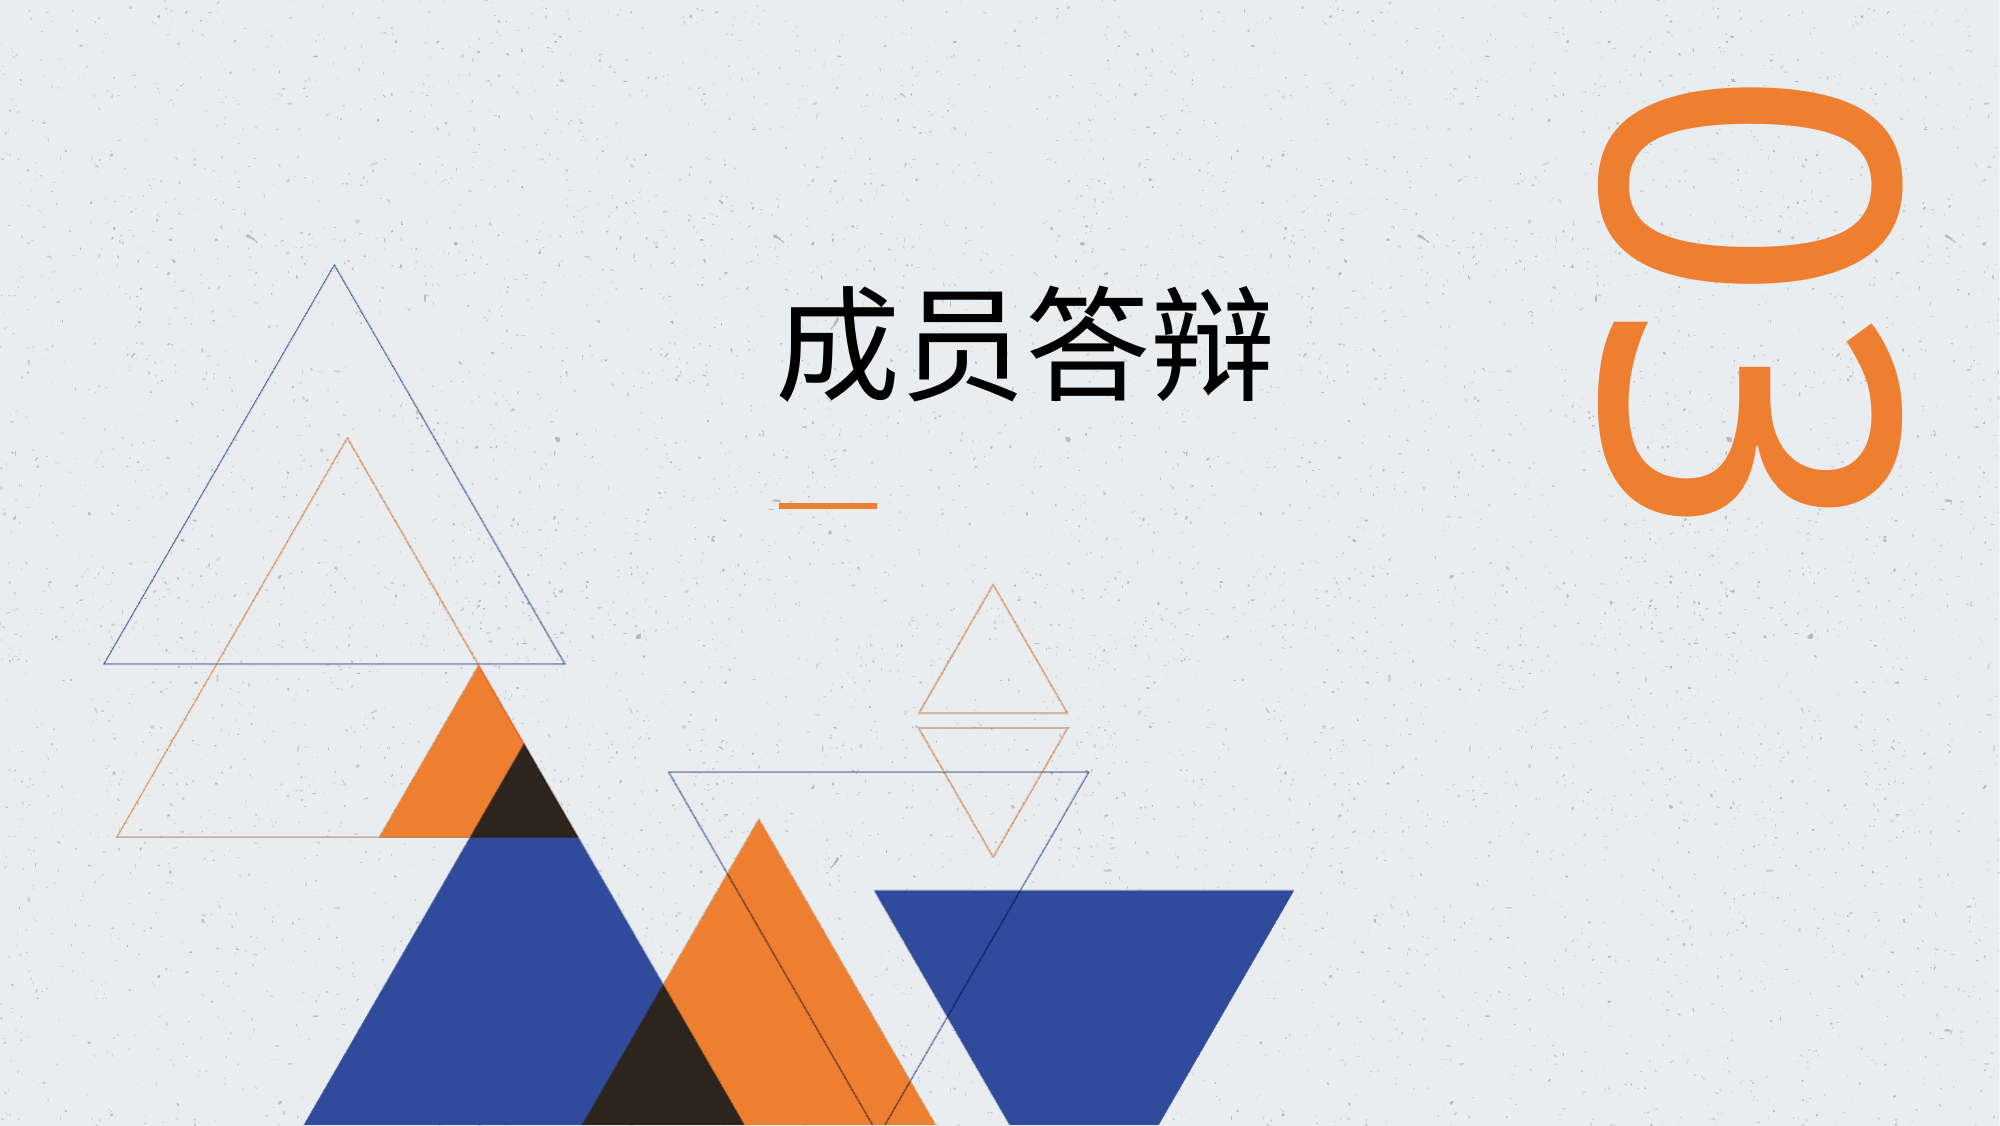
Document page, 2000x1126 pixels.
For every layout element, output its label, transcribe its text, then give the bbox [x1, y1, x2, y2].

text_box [760, 258, 1444, 507]
picture [0, 0, 2000, 1126]
text_box 03 [1511, 52, 2000, 643]
